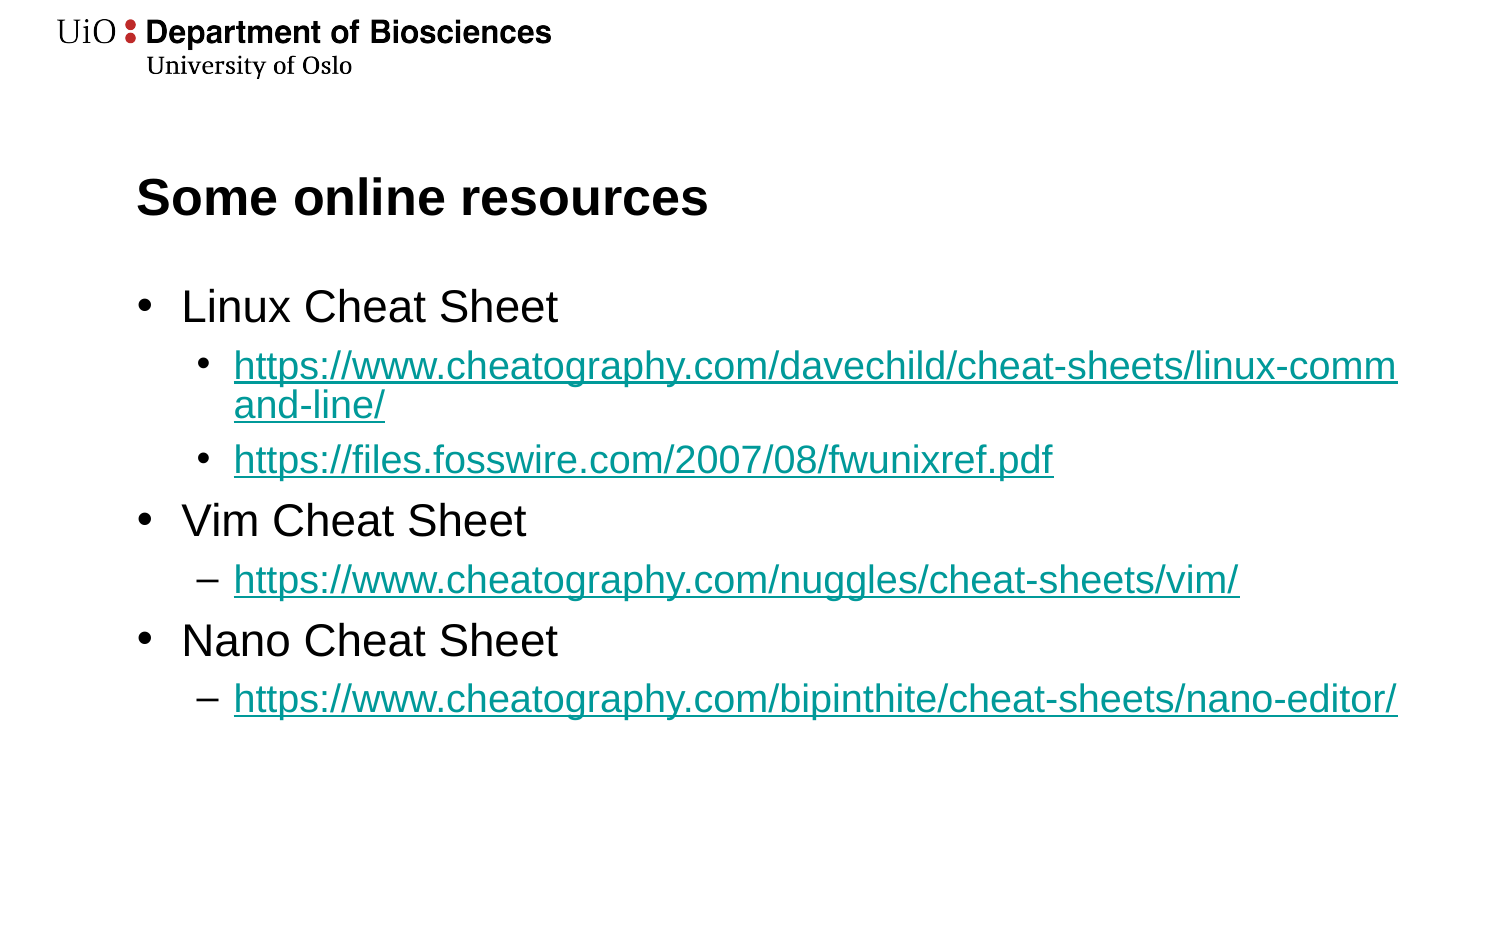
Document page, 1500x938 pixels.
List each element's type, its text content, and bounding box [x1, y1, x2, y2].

list Linux Cheat Sheet https://www.cheatography.com/davechild/cheat-sheets/linux-command-line/ https://files.fosswire.com/2007/08/fwunixref.pdf Vim Cheat Sheet https://www.cheatography.com/nuggles/cheat-sheets/vim/ Nano Cheat Sheet https://www.cheatography.com/bipinthite/cheat-sheets/nano-editor/ [125, 270, 1425, 834]
picture [57, 19, 551, 79]
title Some online resources [125, 116, 1425, 270]
